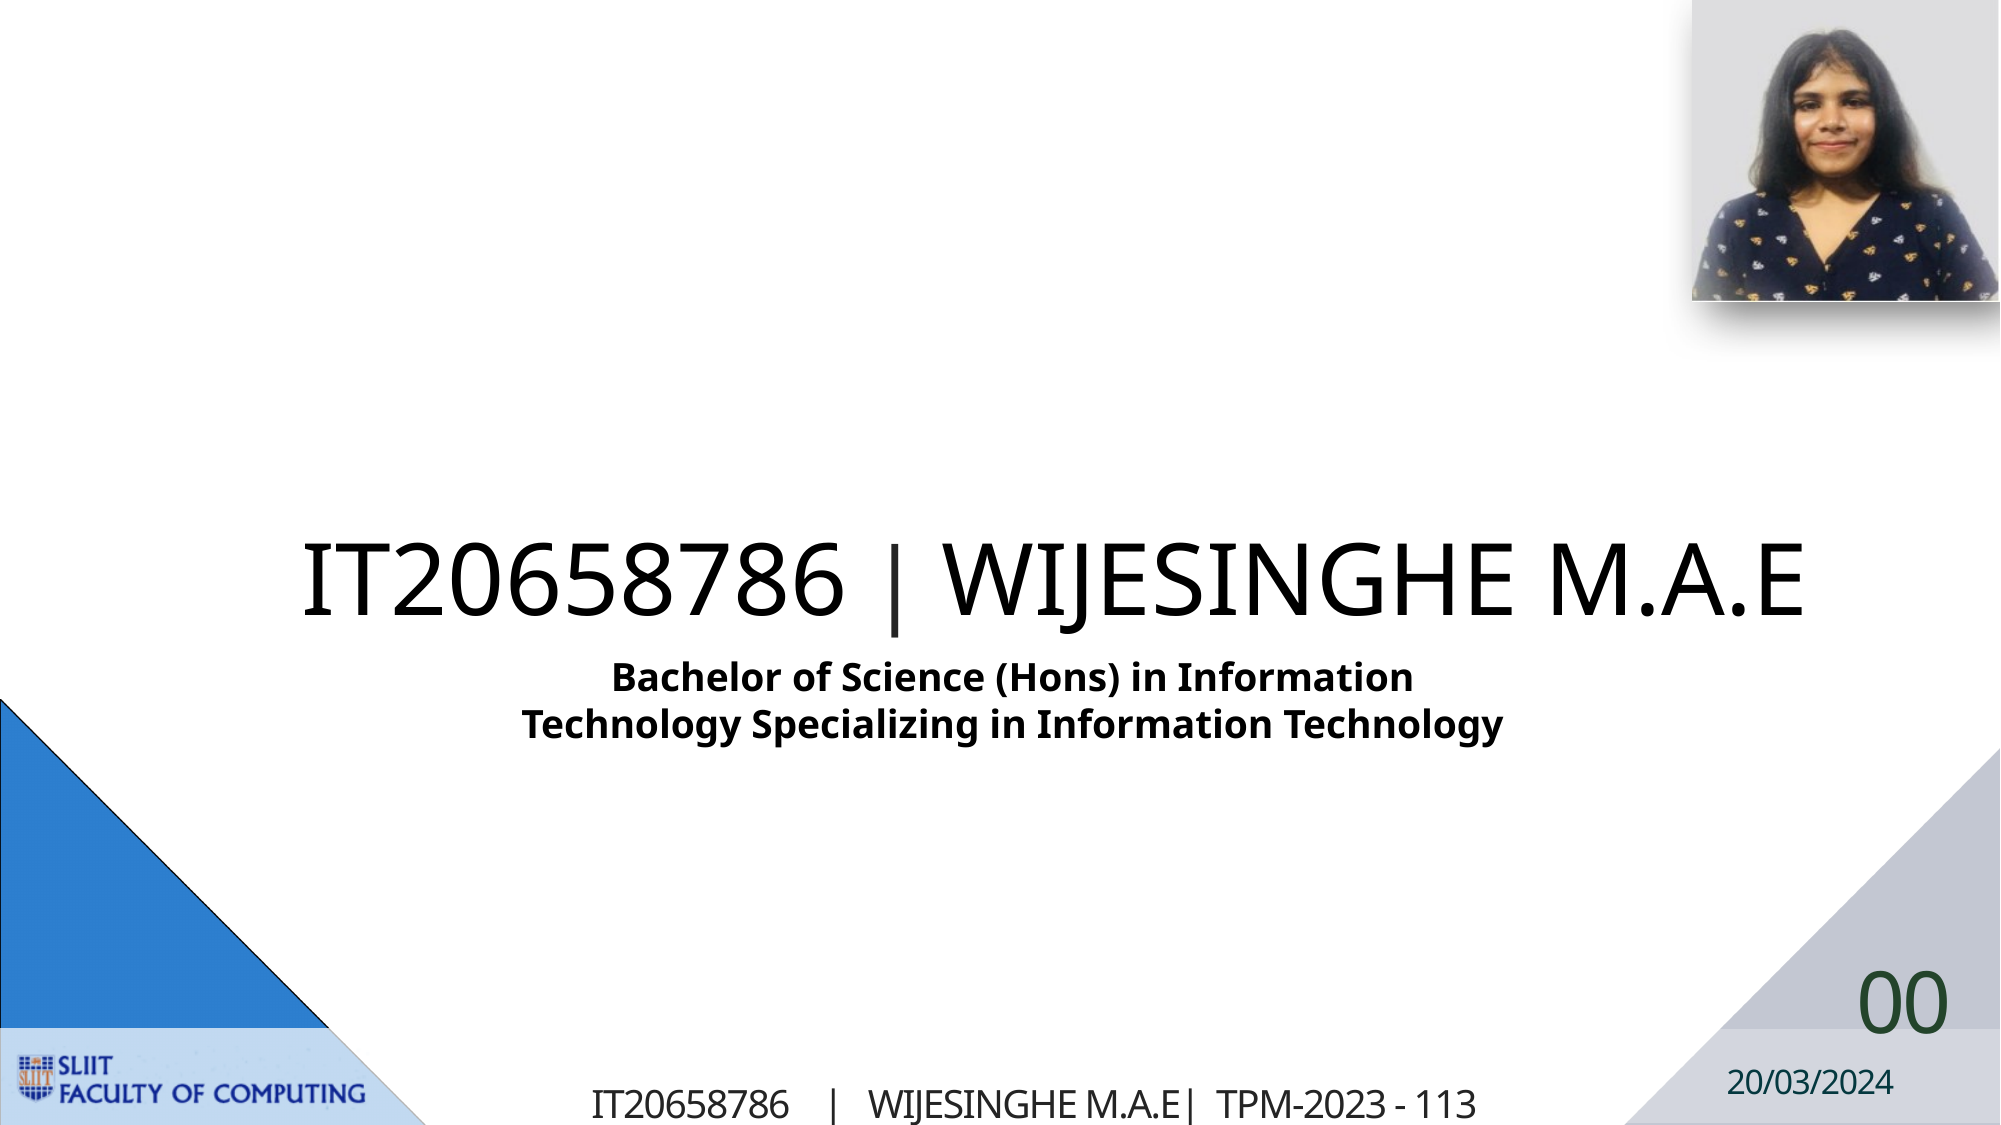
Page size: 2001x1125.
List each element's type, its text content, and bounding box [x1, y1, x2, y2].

picture [1692, 0, 2000, 302]
text_box IT20658786 | WIJESINGHE M.A.E [54, 515, 2000, 636]
text_box Bachelor of Science (Hons) in Information Technology Specializing in Information Technology [500, 645, 1525, 754]
picture [0, 699, 2000, 1125]
